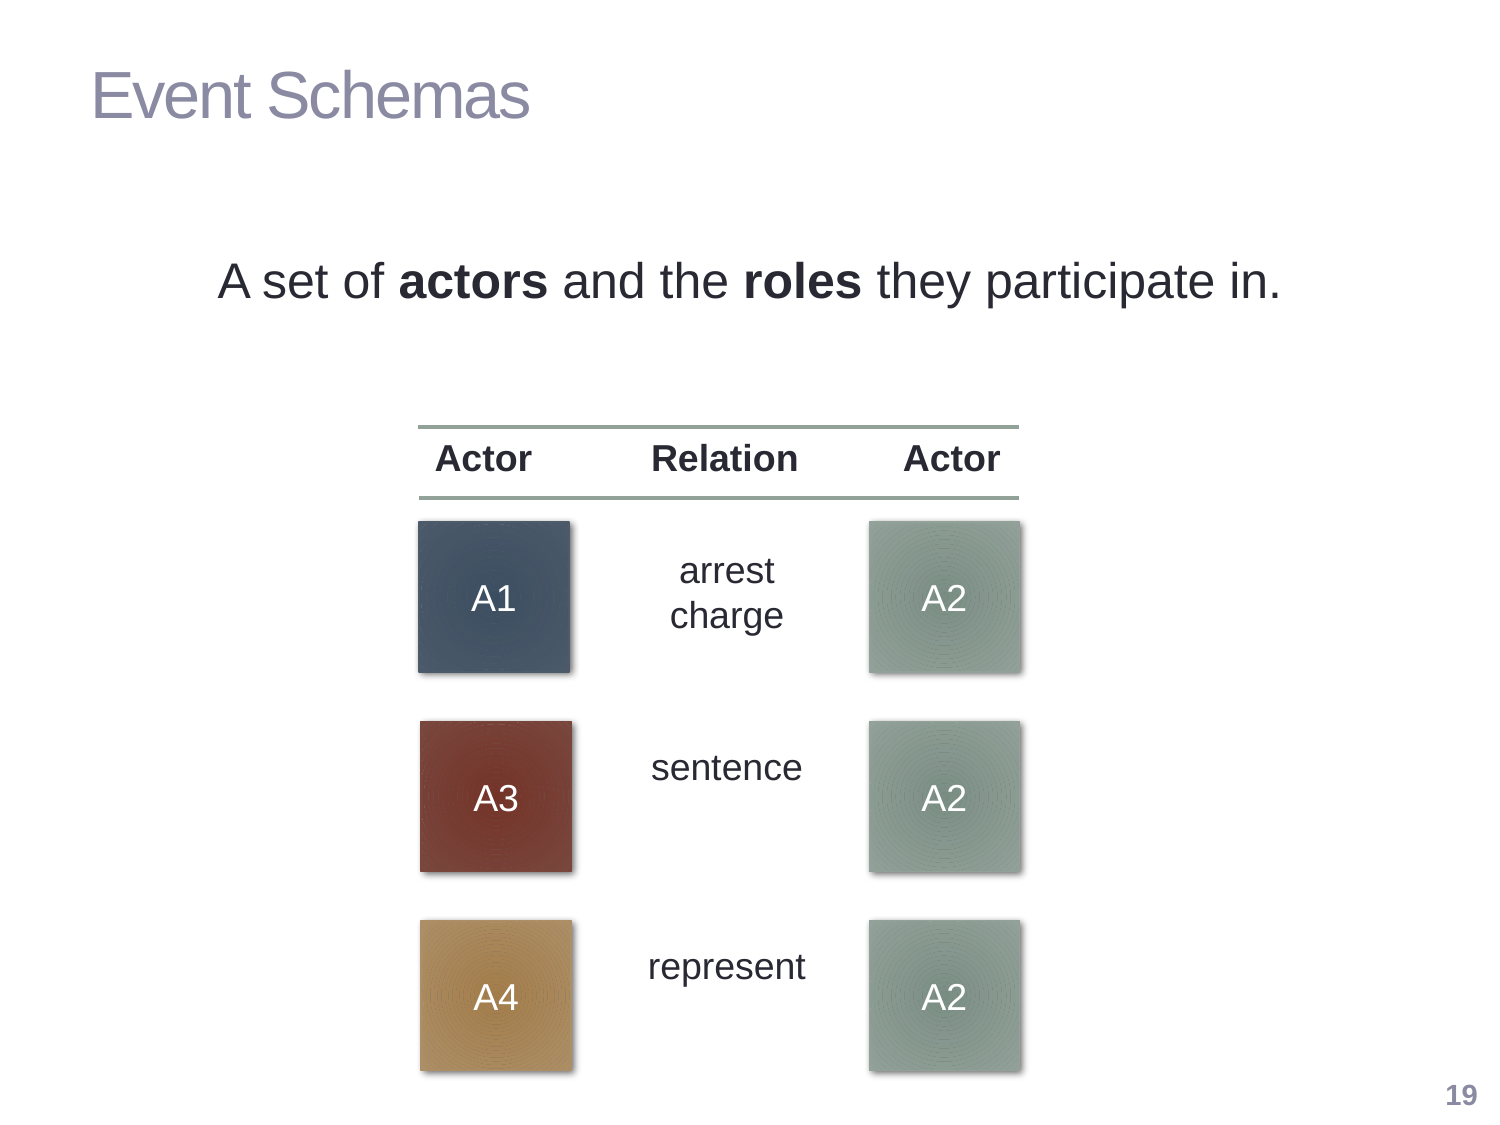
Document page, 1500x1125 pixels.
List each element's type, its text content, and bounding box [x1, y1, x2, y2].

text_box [421, 920, 1020, 1071]
title Event Schemas [75, 10, 1425, 173]
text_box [418, 521, 1020, 673]
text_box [421, 721, 1020, 872]
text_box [418, 425, 1020, 498]
slide_number 19 [1404, 1066, 1493, 1121]
text_box A set of actors and the roles they participate in. [74, 171, 1425, 363]
